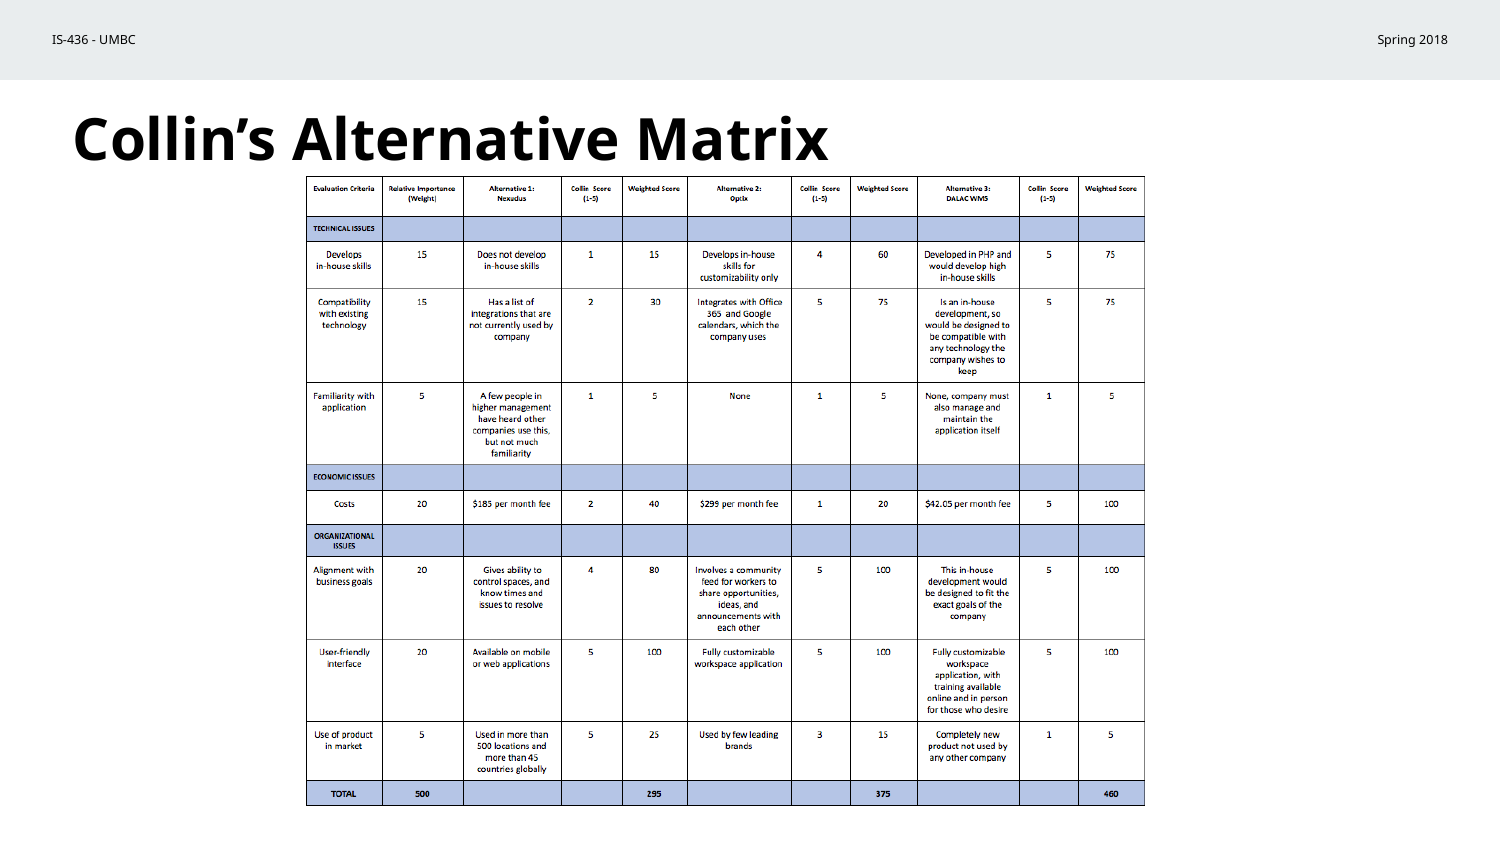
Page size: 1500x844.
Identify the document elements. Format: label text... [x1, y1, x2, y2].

title Collin’s Alternative Matrix [57, 86, 1261, 168]
picture [298, 167, 1152, 816]
